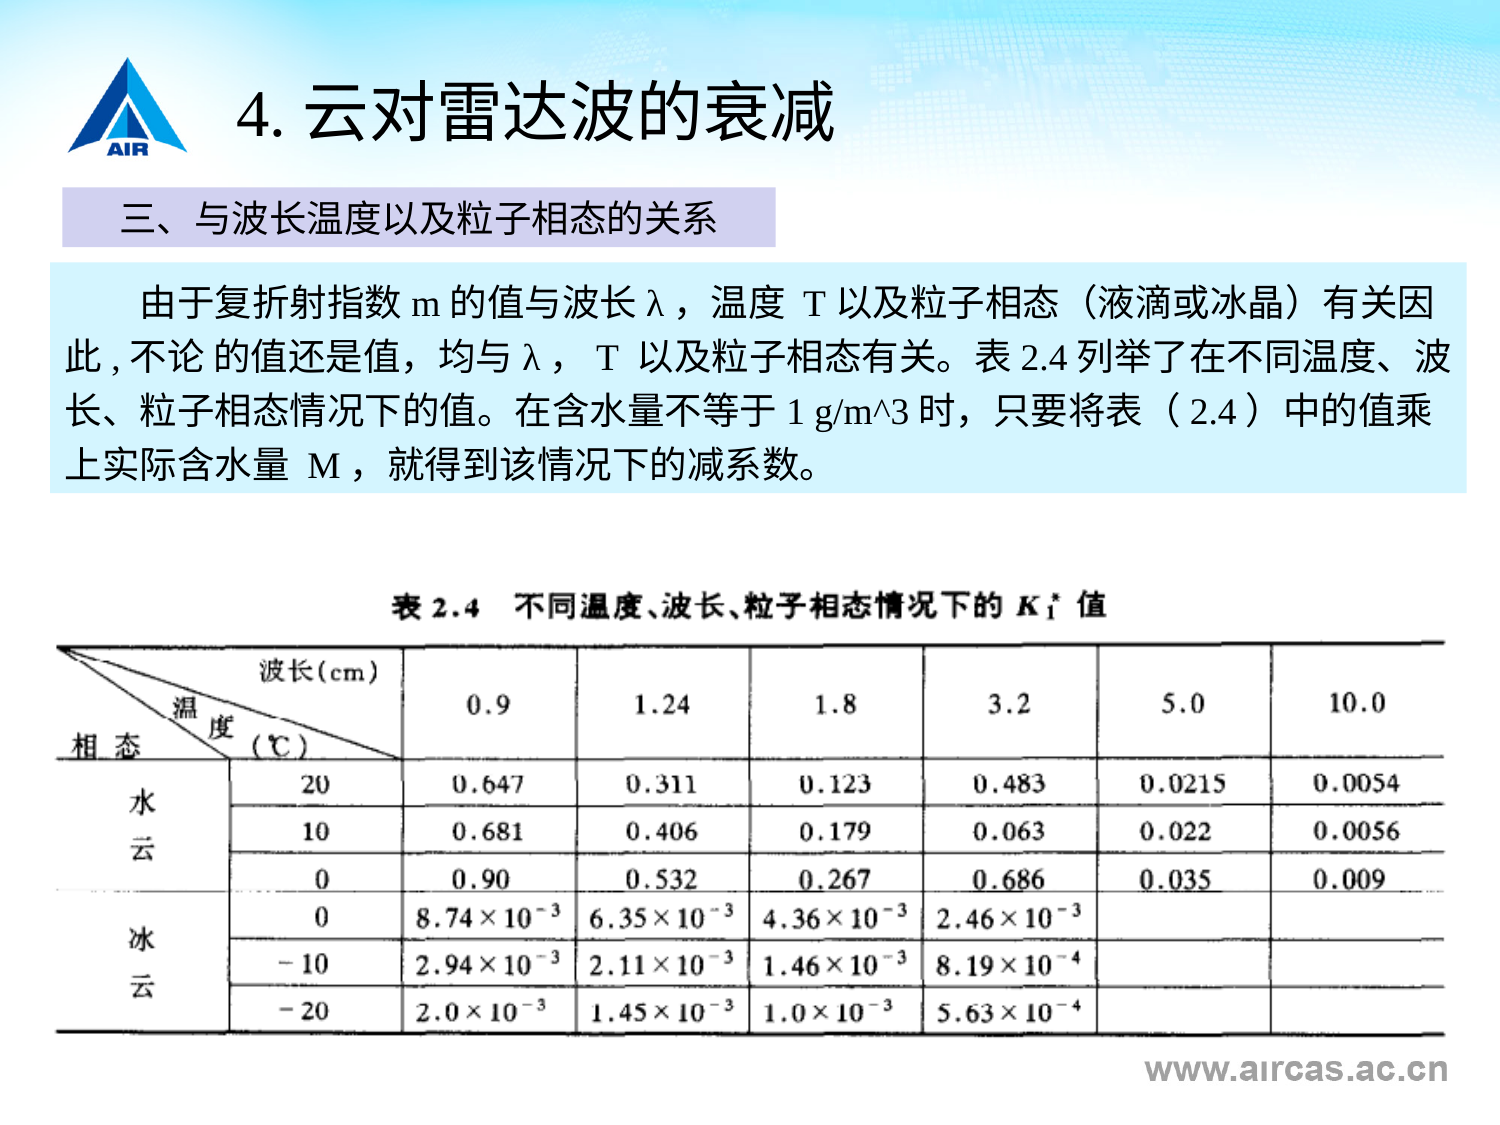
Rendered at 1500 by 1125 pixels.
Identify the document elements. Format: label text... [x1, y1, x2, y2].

picture [0, 0, 1500, 1125]
text_box 4.云对雷达波的衰减 [221, 62, 870, 158]
